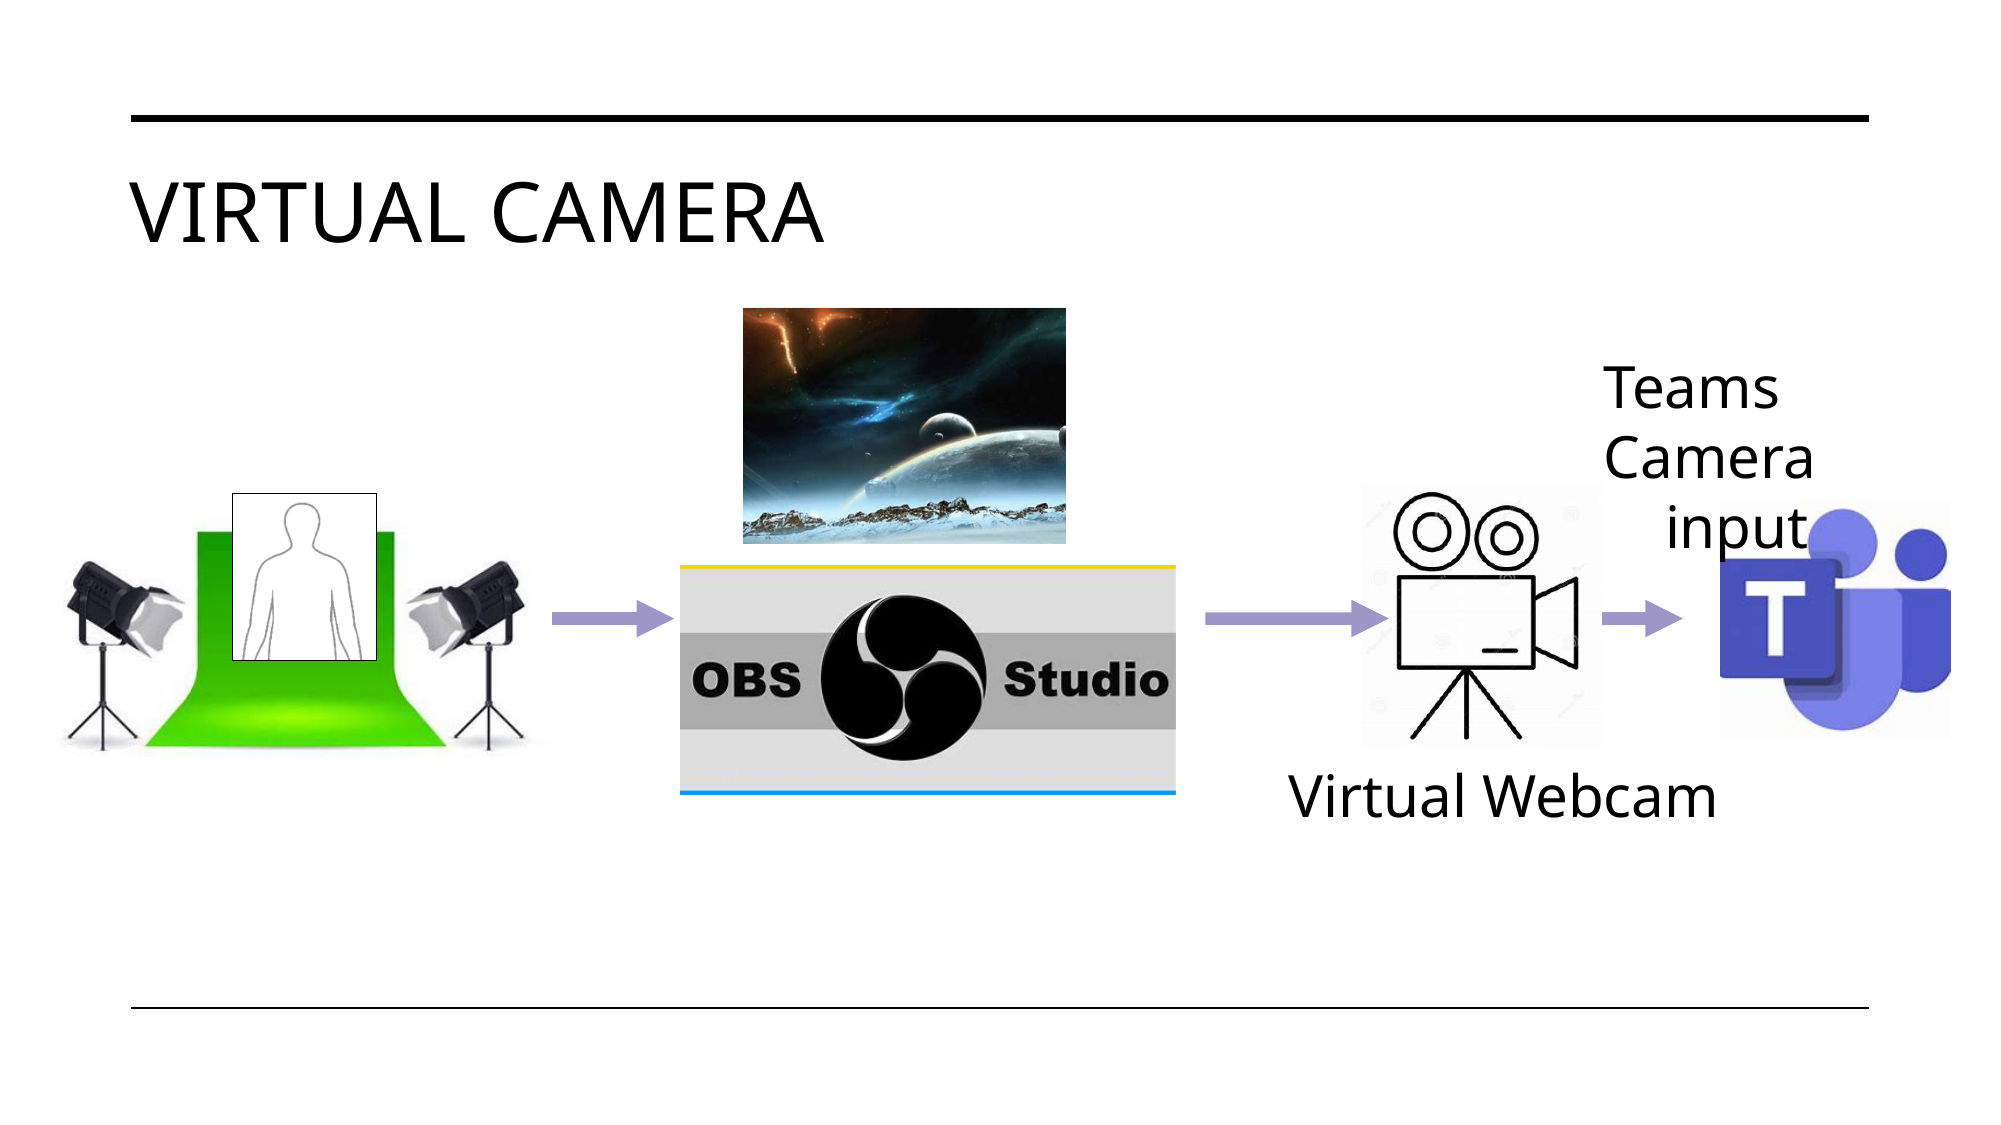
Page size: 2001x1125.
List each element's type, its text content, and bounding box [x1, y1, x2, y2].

picture [680, 565, 1176, 795]
picture [742, 305, 1066, 544]
text_box Teams Camera input [1589, 342, 2000, 568]
text_box Virtual Webcam [1273, 751, 1769, 836]
title Virtual Camera [114, 151, 1869, 377]
picture [44, 476, 572, 799]
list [1720, 499, 1951, 738]
picture [1362, 483, 1602, 747]
